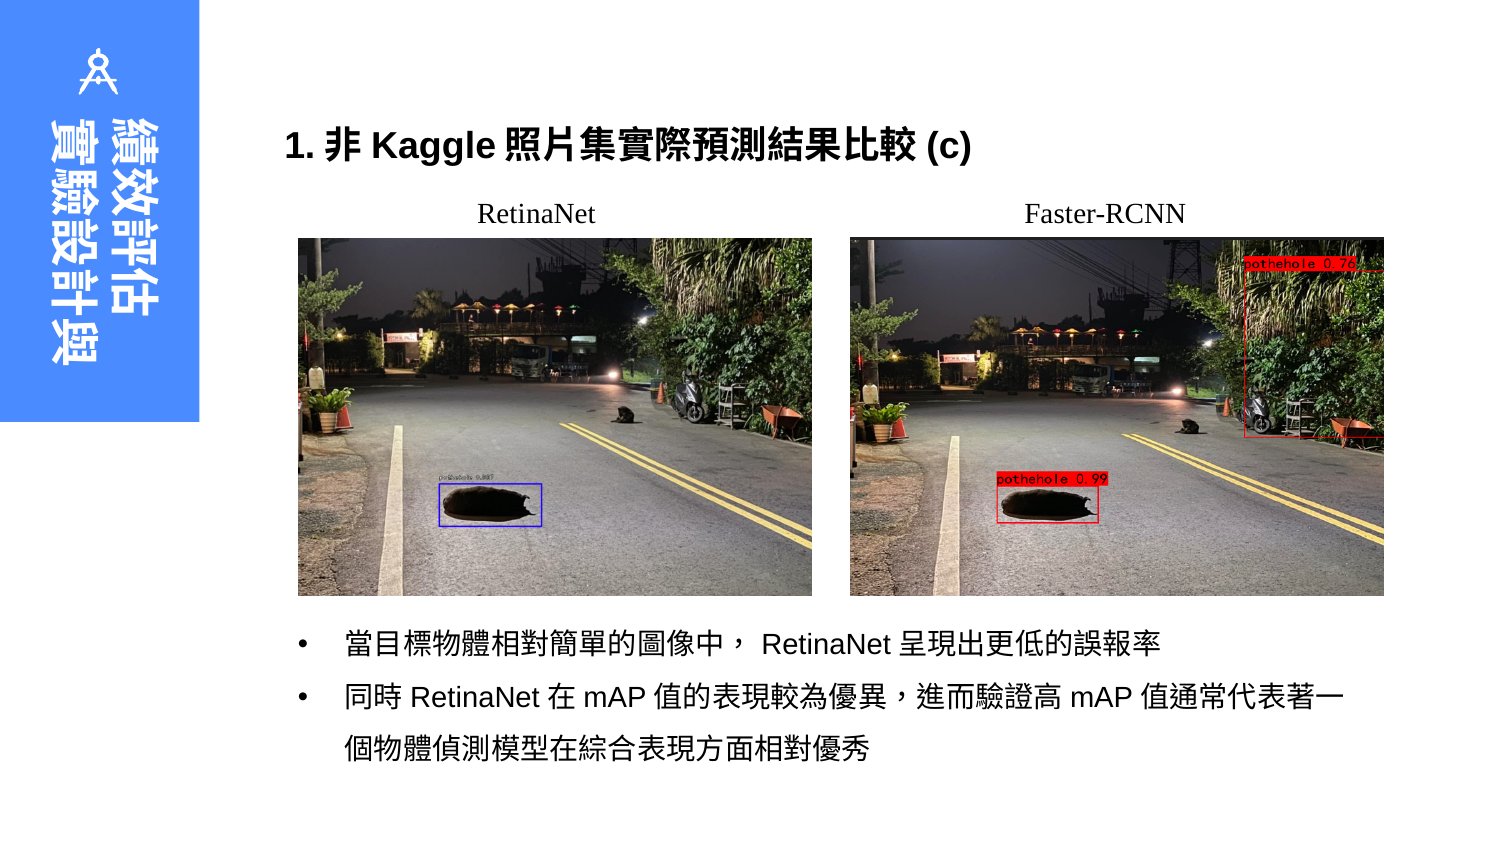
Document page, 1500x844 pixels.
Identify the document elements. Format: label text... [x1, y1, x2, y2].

picture [298, 238, 812, 596]
text_box [78, 47, 119, 95]
text_box RetinaNet [366, 186, 707, 237]
text_box 績效評估 實驗設計與 [22, 102, 175, 441]
text_box 當目標物體相對簡單的圖像中，RetinaNet呈現出更低的誤報率 同時RetinaNet在mAP值的表現較為優異，進而驗證高mAP值通常代表著一個物體偵測模型在綜合表現方面相對優秀 [283, 601, 1364, 774]
text_box Faster-RCNN [935, 186, 1276, 235]
picture [850, 236, 1384, 596]
text_box 1.非Kaggle照片集實際預測結果比較(c) [269, 91, 1317, 174]
